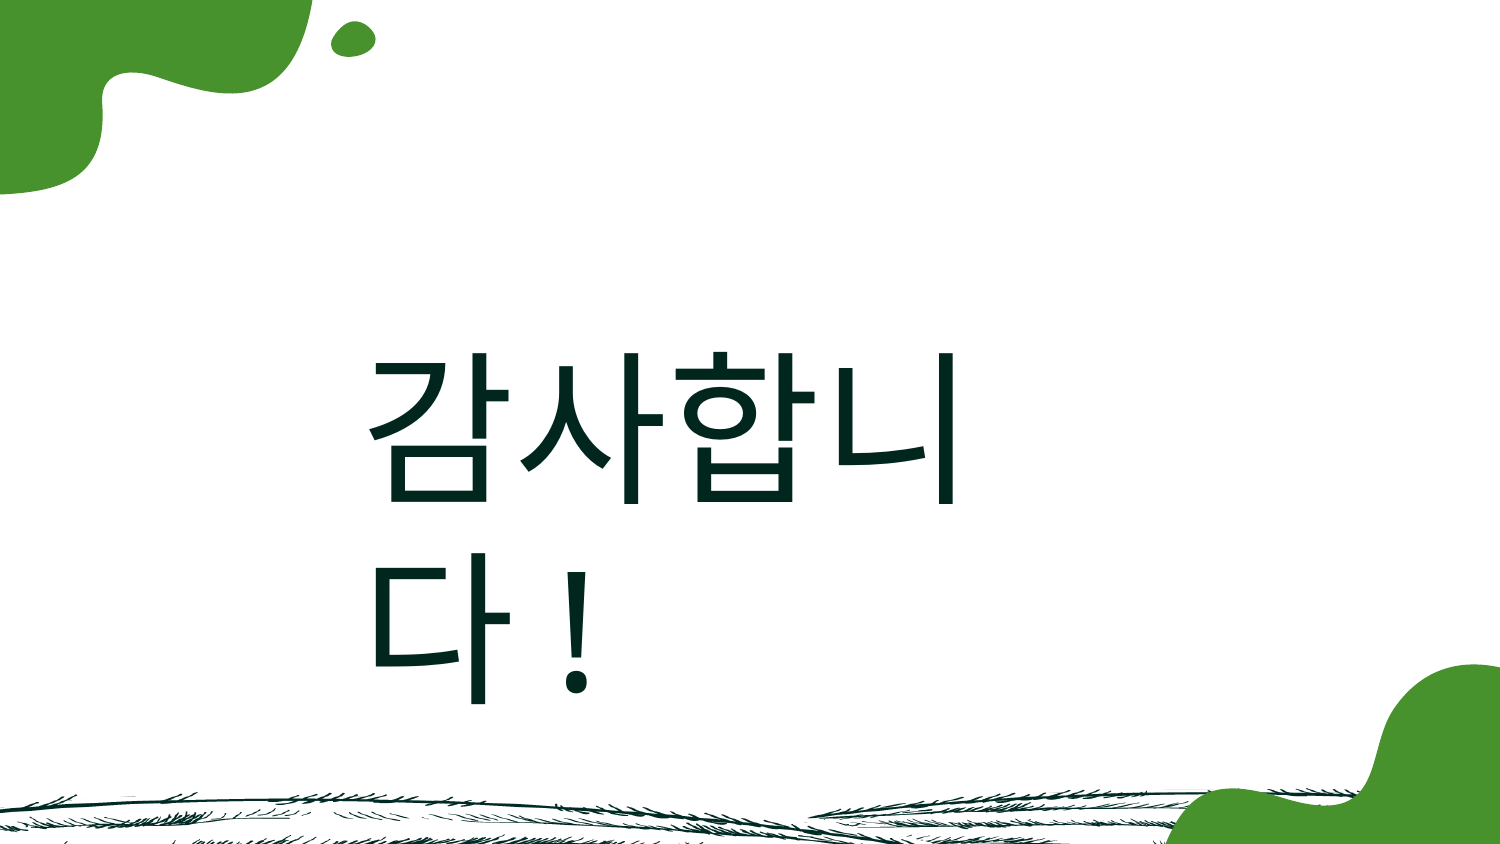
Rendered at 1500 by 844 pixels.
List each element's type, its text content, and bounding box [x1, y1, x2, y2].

picture [0, 760, 1374, 844]
title 감사합니다! [346, 309, 1154, 495]
